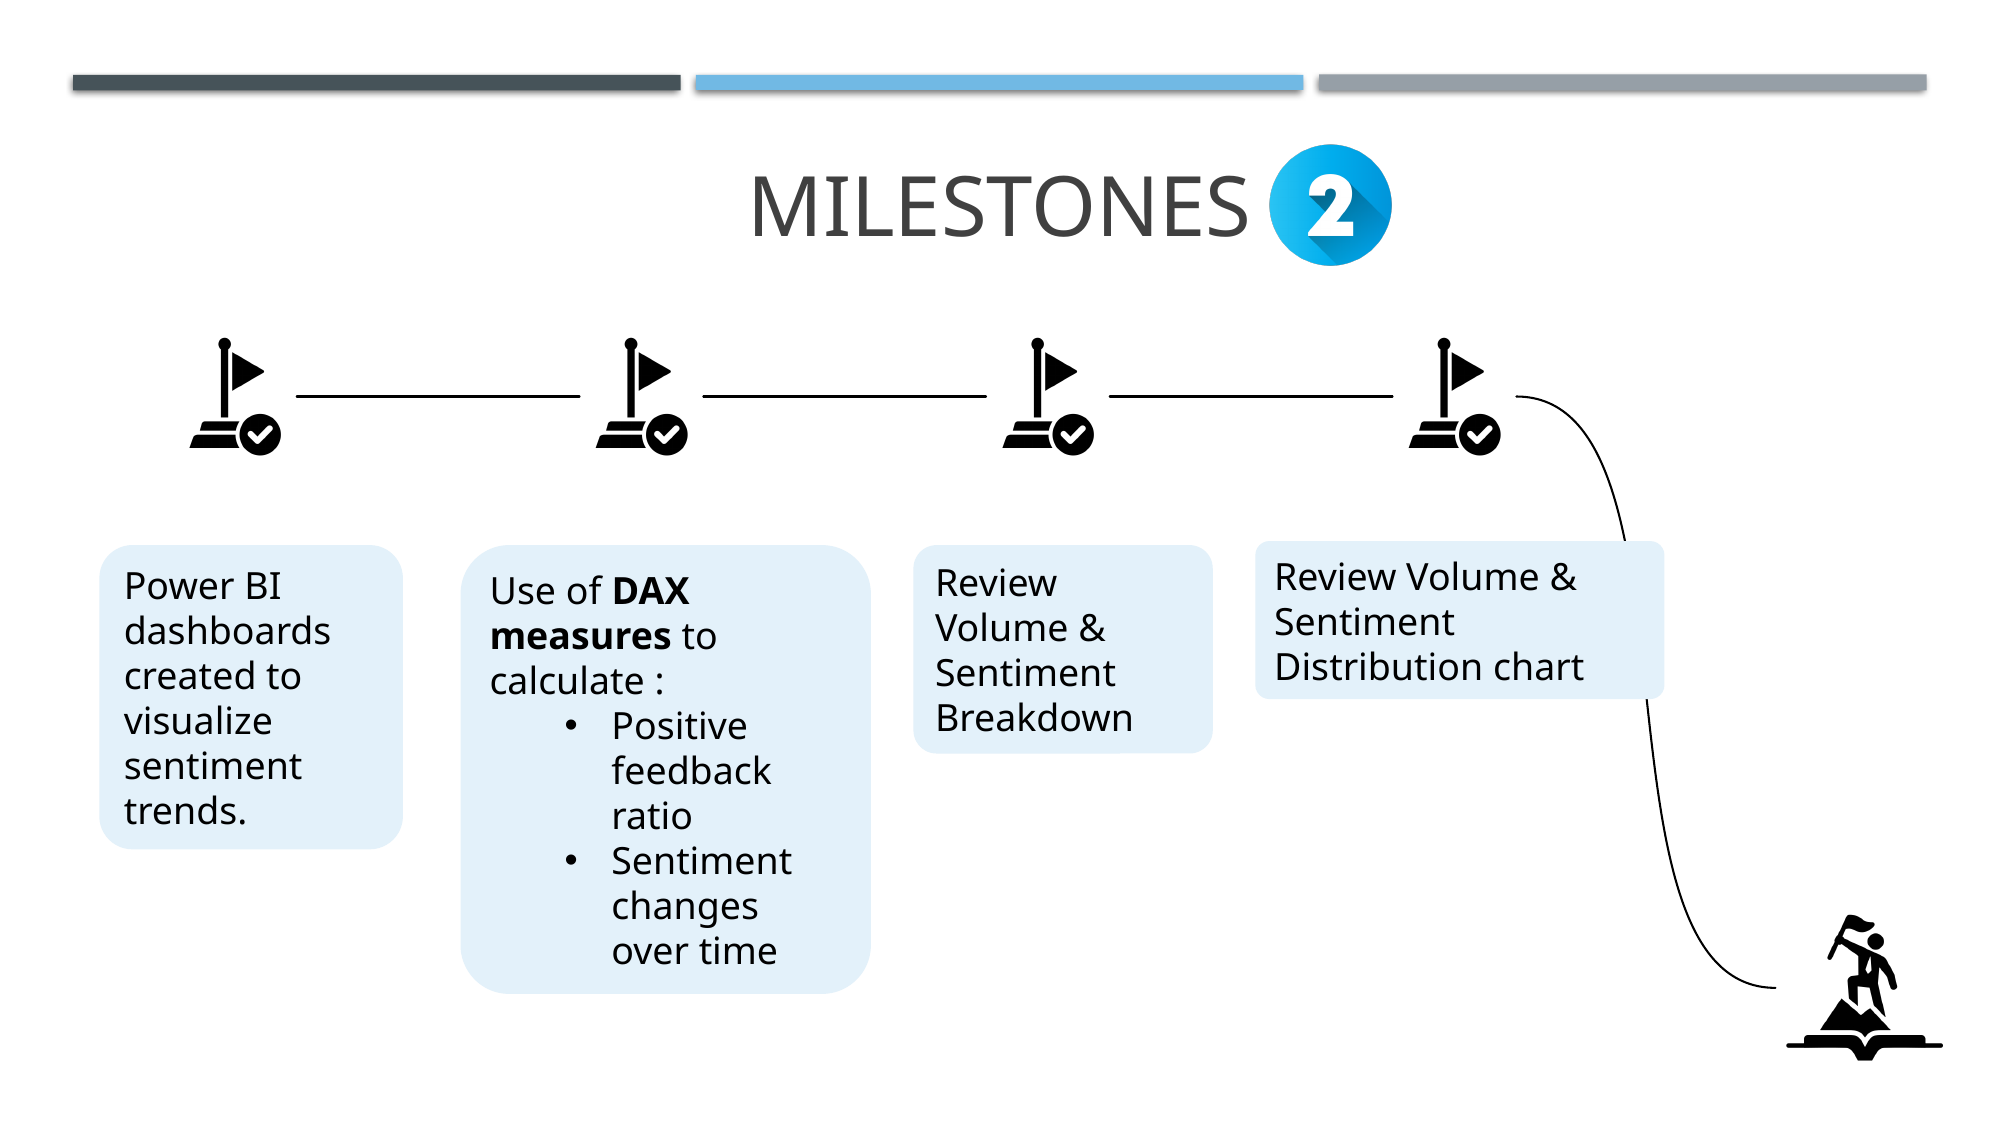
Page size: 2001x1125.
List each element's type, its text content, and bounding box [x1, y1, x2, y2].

picture [1774, 898, 1954, 1078]
picture [1391, 334, 1517, 459]
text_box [1109, 396, 1393, 400]
text_box Power BI dashboards created to visualize sentiment trends. [99, 545, 403, 850]
picture [172, 334, 298, 459]
picture [578, 334, 704, 459]
text_box Review Volume & Sentiment Distribution chart [1255, 541, 1509, 700]
text_box Use of DAX measures to calculate : Positive feedback ratio Sentiment changes over time [460, 545, 871, 994]
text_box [1515, 395, 1776, 989]
text_box Review Volume & Sentiment Breakdown [913, 545, 1213, 754]
picture [1268, 142, 1394, 268]
title Milestones [95, 137, 1905, 261]
picture [985, 334, 1111, 459]
